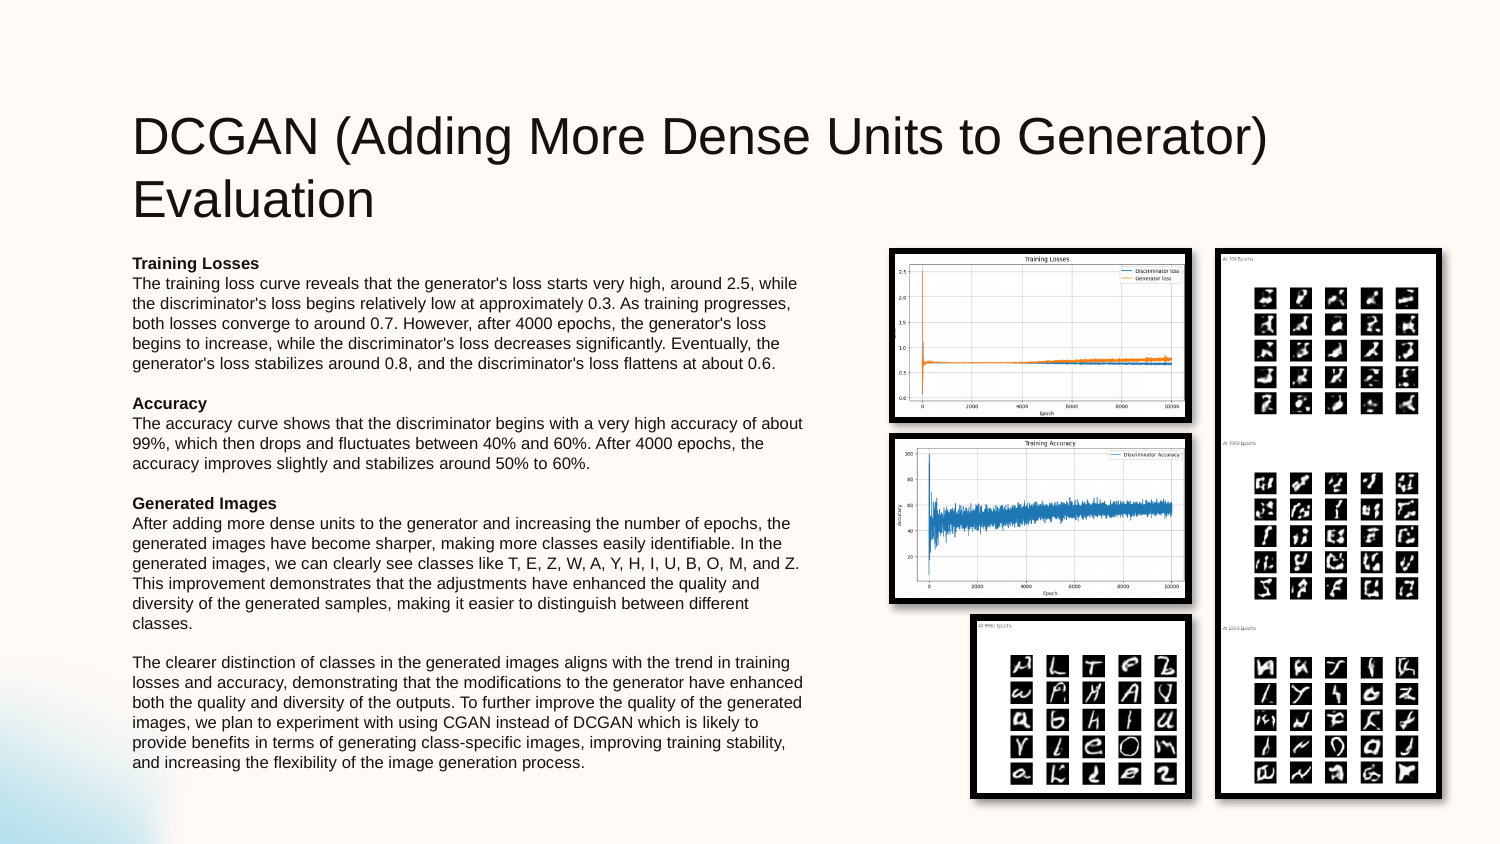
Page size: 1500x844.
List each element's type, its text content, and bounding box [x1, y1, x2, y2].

picture [0, 561, 286, 844]
picture [1220, 254, 1436, 794]
picture [976, 620, 1186, 794]
picture [894, 438, 1186, 599]
picture [894, 254, 1186, 417]
title DCGAN (Adding More Dense Units to Generator) Evaluation [117, 87, 1383, 178]
text_box Training Losses The training loss curve reveals that the generator's loss starts very high, around 2.5, while the discriminator's loss begins relatively low at approximately 0.3. As training progresses, both losses converge to around 0.7. However, after 4000 epochs, the generator's loss begins to increase, while the discriminator's loss decreases significantly. Eventually, the generator's loss stabilizes around 0.8, and the discriminator's loss flattens at about 0.6. Accuracy The accuracy curve shows that the discriminator begins with a very high accuracy of about 99%, which then drops and fluctuates between 40% and 60%. After 4000 epochs, the accuracy improves slightly and stabilizes around 50% to 60%. Generated Images After adding more dense units to the generator and increasing the number of epochs, the generated images have become sharper, making more classes easily identifiable. In the generated images, we can clearly see classes like T, E, Z, W, A, Y, H, I, U, B, O, M, and Z. This improvement demonstrates that the adjustments have enhanced the quality and diversity of the generated samples, making it easier to distinguish between different classes. The clearer distinction of classes in the generated images aligns with the trend in training losses and accuracy, demonstrating that the modifications to the generator have enhanced both the quality and diversity of the outputs. To further improve the quality of the generated images, we plan to experiment with using CGAN instead of DCGAN which is likely to provide benefits in terms of generating class-specific images, improving training stability, and increasing the flexibility of the image generation process. [117, 238, 826, 794]
